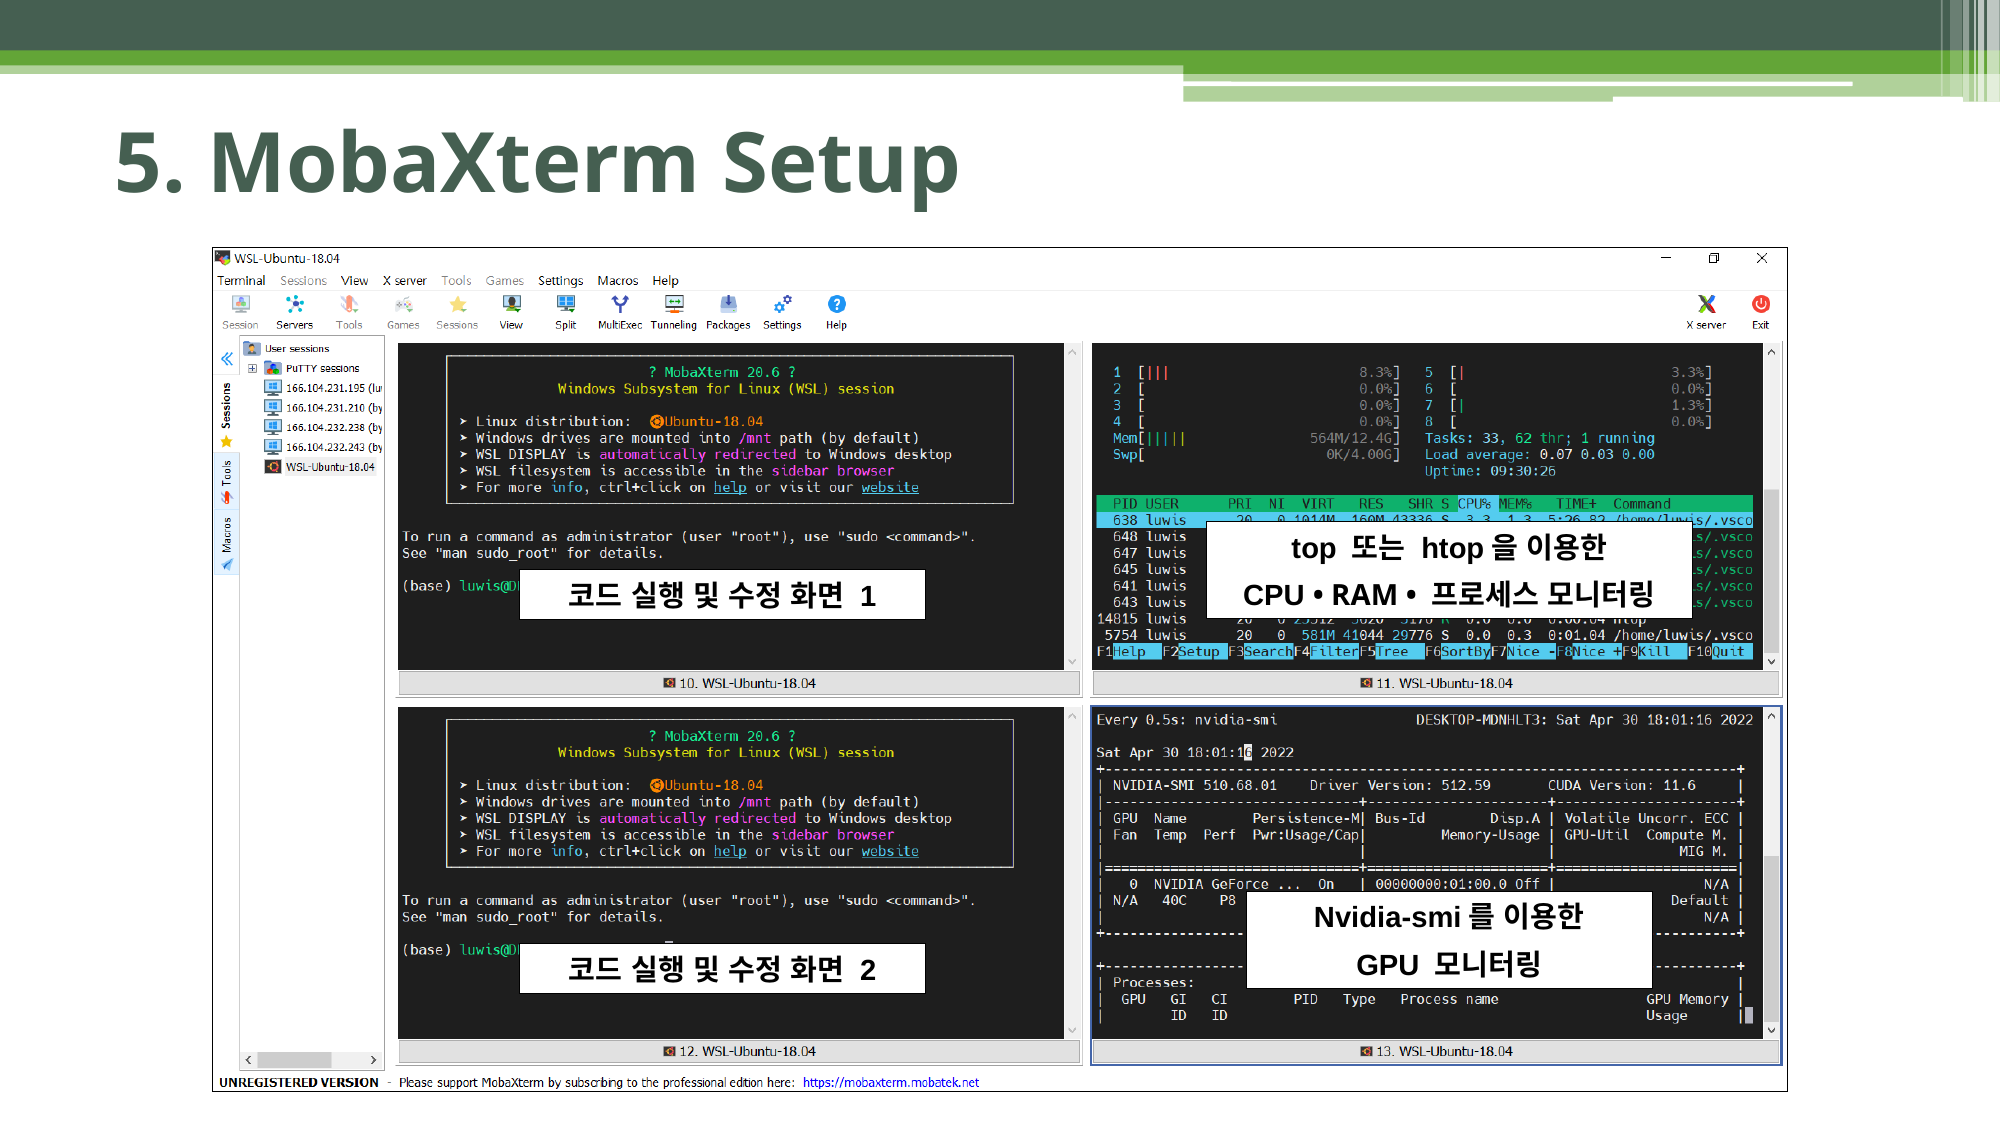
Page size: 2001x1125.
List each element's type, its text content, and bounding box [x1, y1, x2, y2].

title 5. MobaXterm Setup [99, 71, 1900, 247]
picture [212, 246, 1788, 1092]
